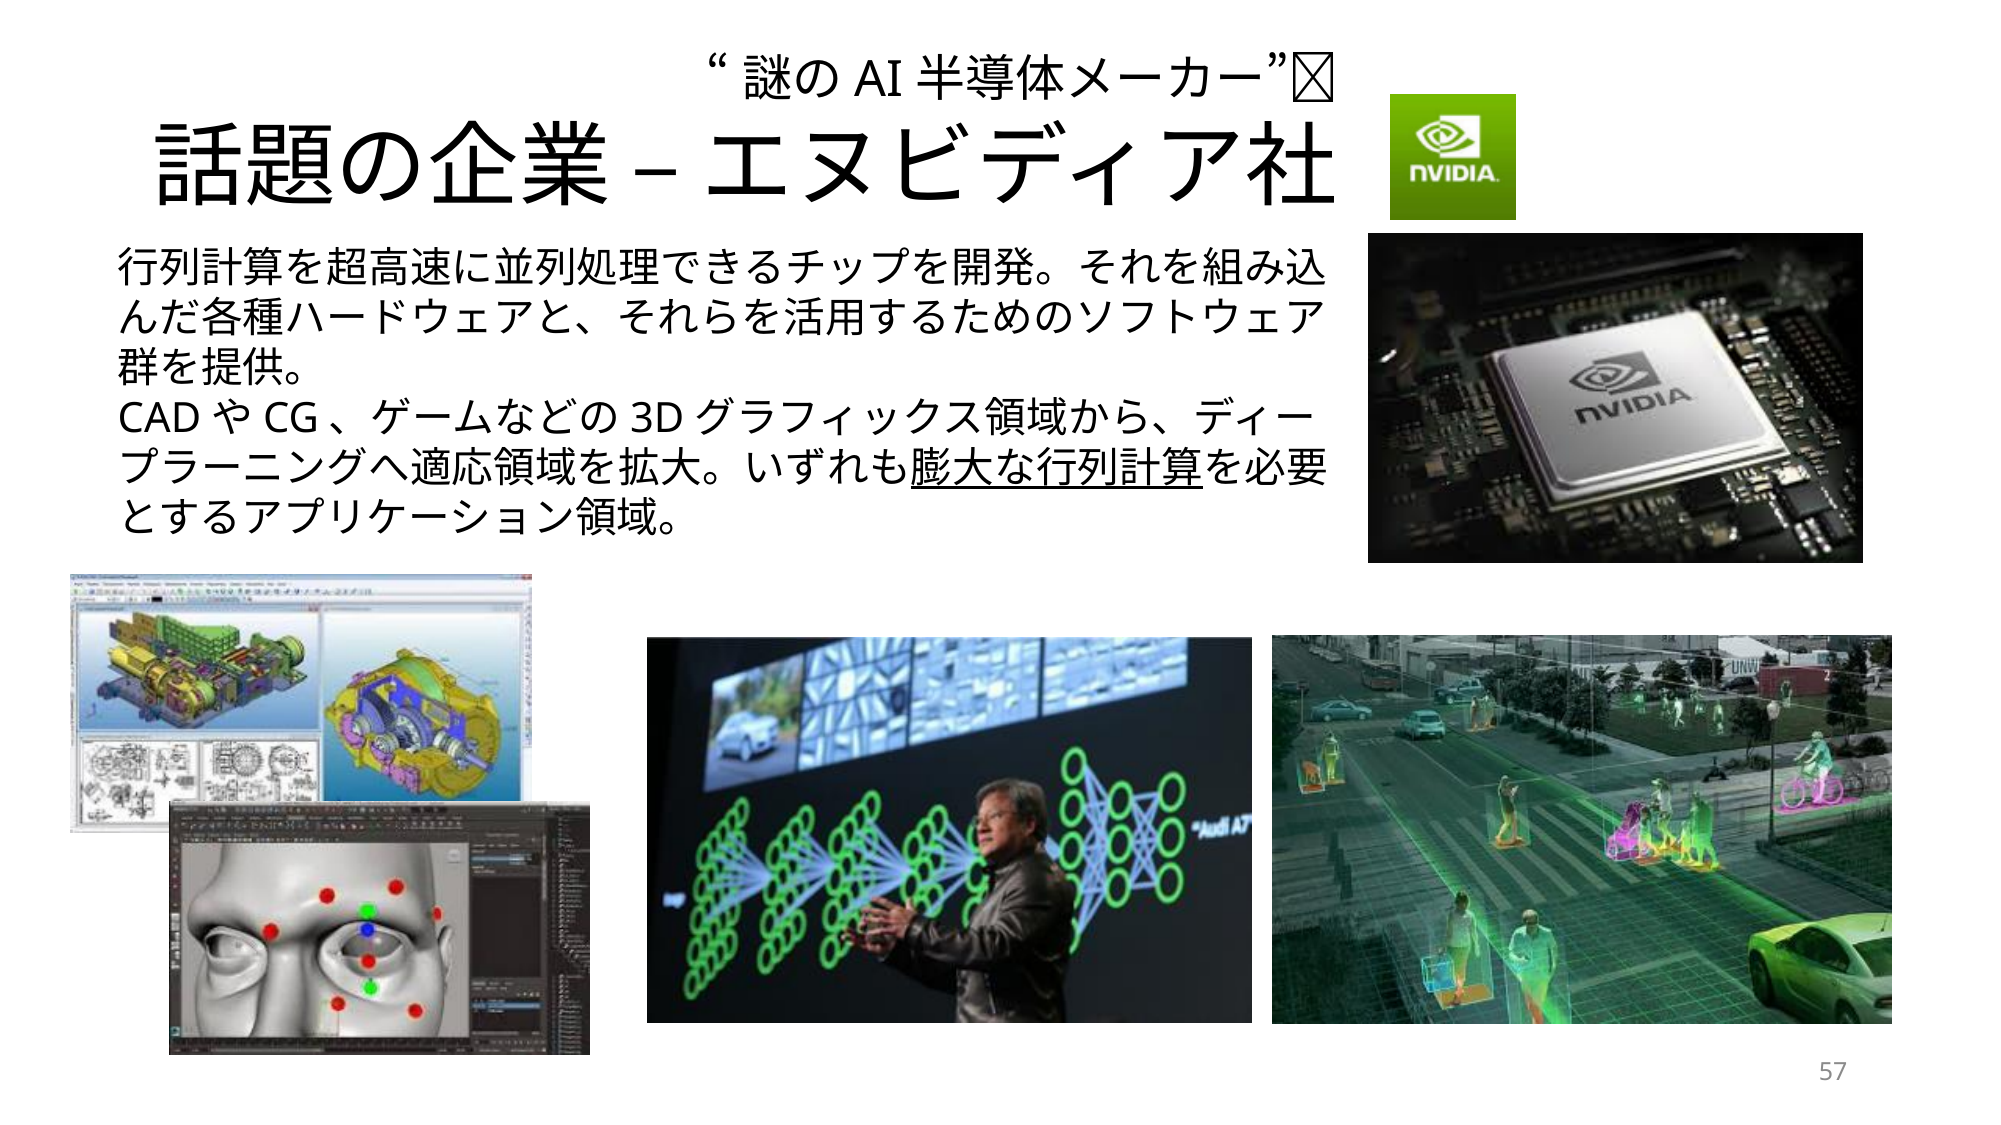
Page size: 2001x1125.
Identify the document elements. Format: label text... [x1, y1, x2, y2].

picture [1368, 233, 1863, 563]
title 話題の企業 – エヌビディア社 [137, 59, 1863, 233]
slide_number 57 [1412, 1042, 1863, 1103]
picture [1390, 94, 1516, 220]
picture [647, 623, 1252, 1023]
text_box “謎のAI半導体メーカー” [691, 38, 1354, 114]
text_box 行列計算を超高速に並列処理できるチップを開発。それを組み込んだ各種ハードウェアと、それらを活用するためのソフトウェア群を提供。 CADやCG、ゲームなどの3Dグラフィックス領域から、ディープラーニングへ適応領域を拡大。いずれも膨大な行列計算を必要とするアプリケーション領域。 [102, 233, 1369, 599]
picture [1272, 635, 1892, 1024]
picture [70, 574, 590, 1055]
